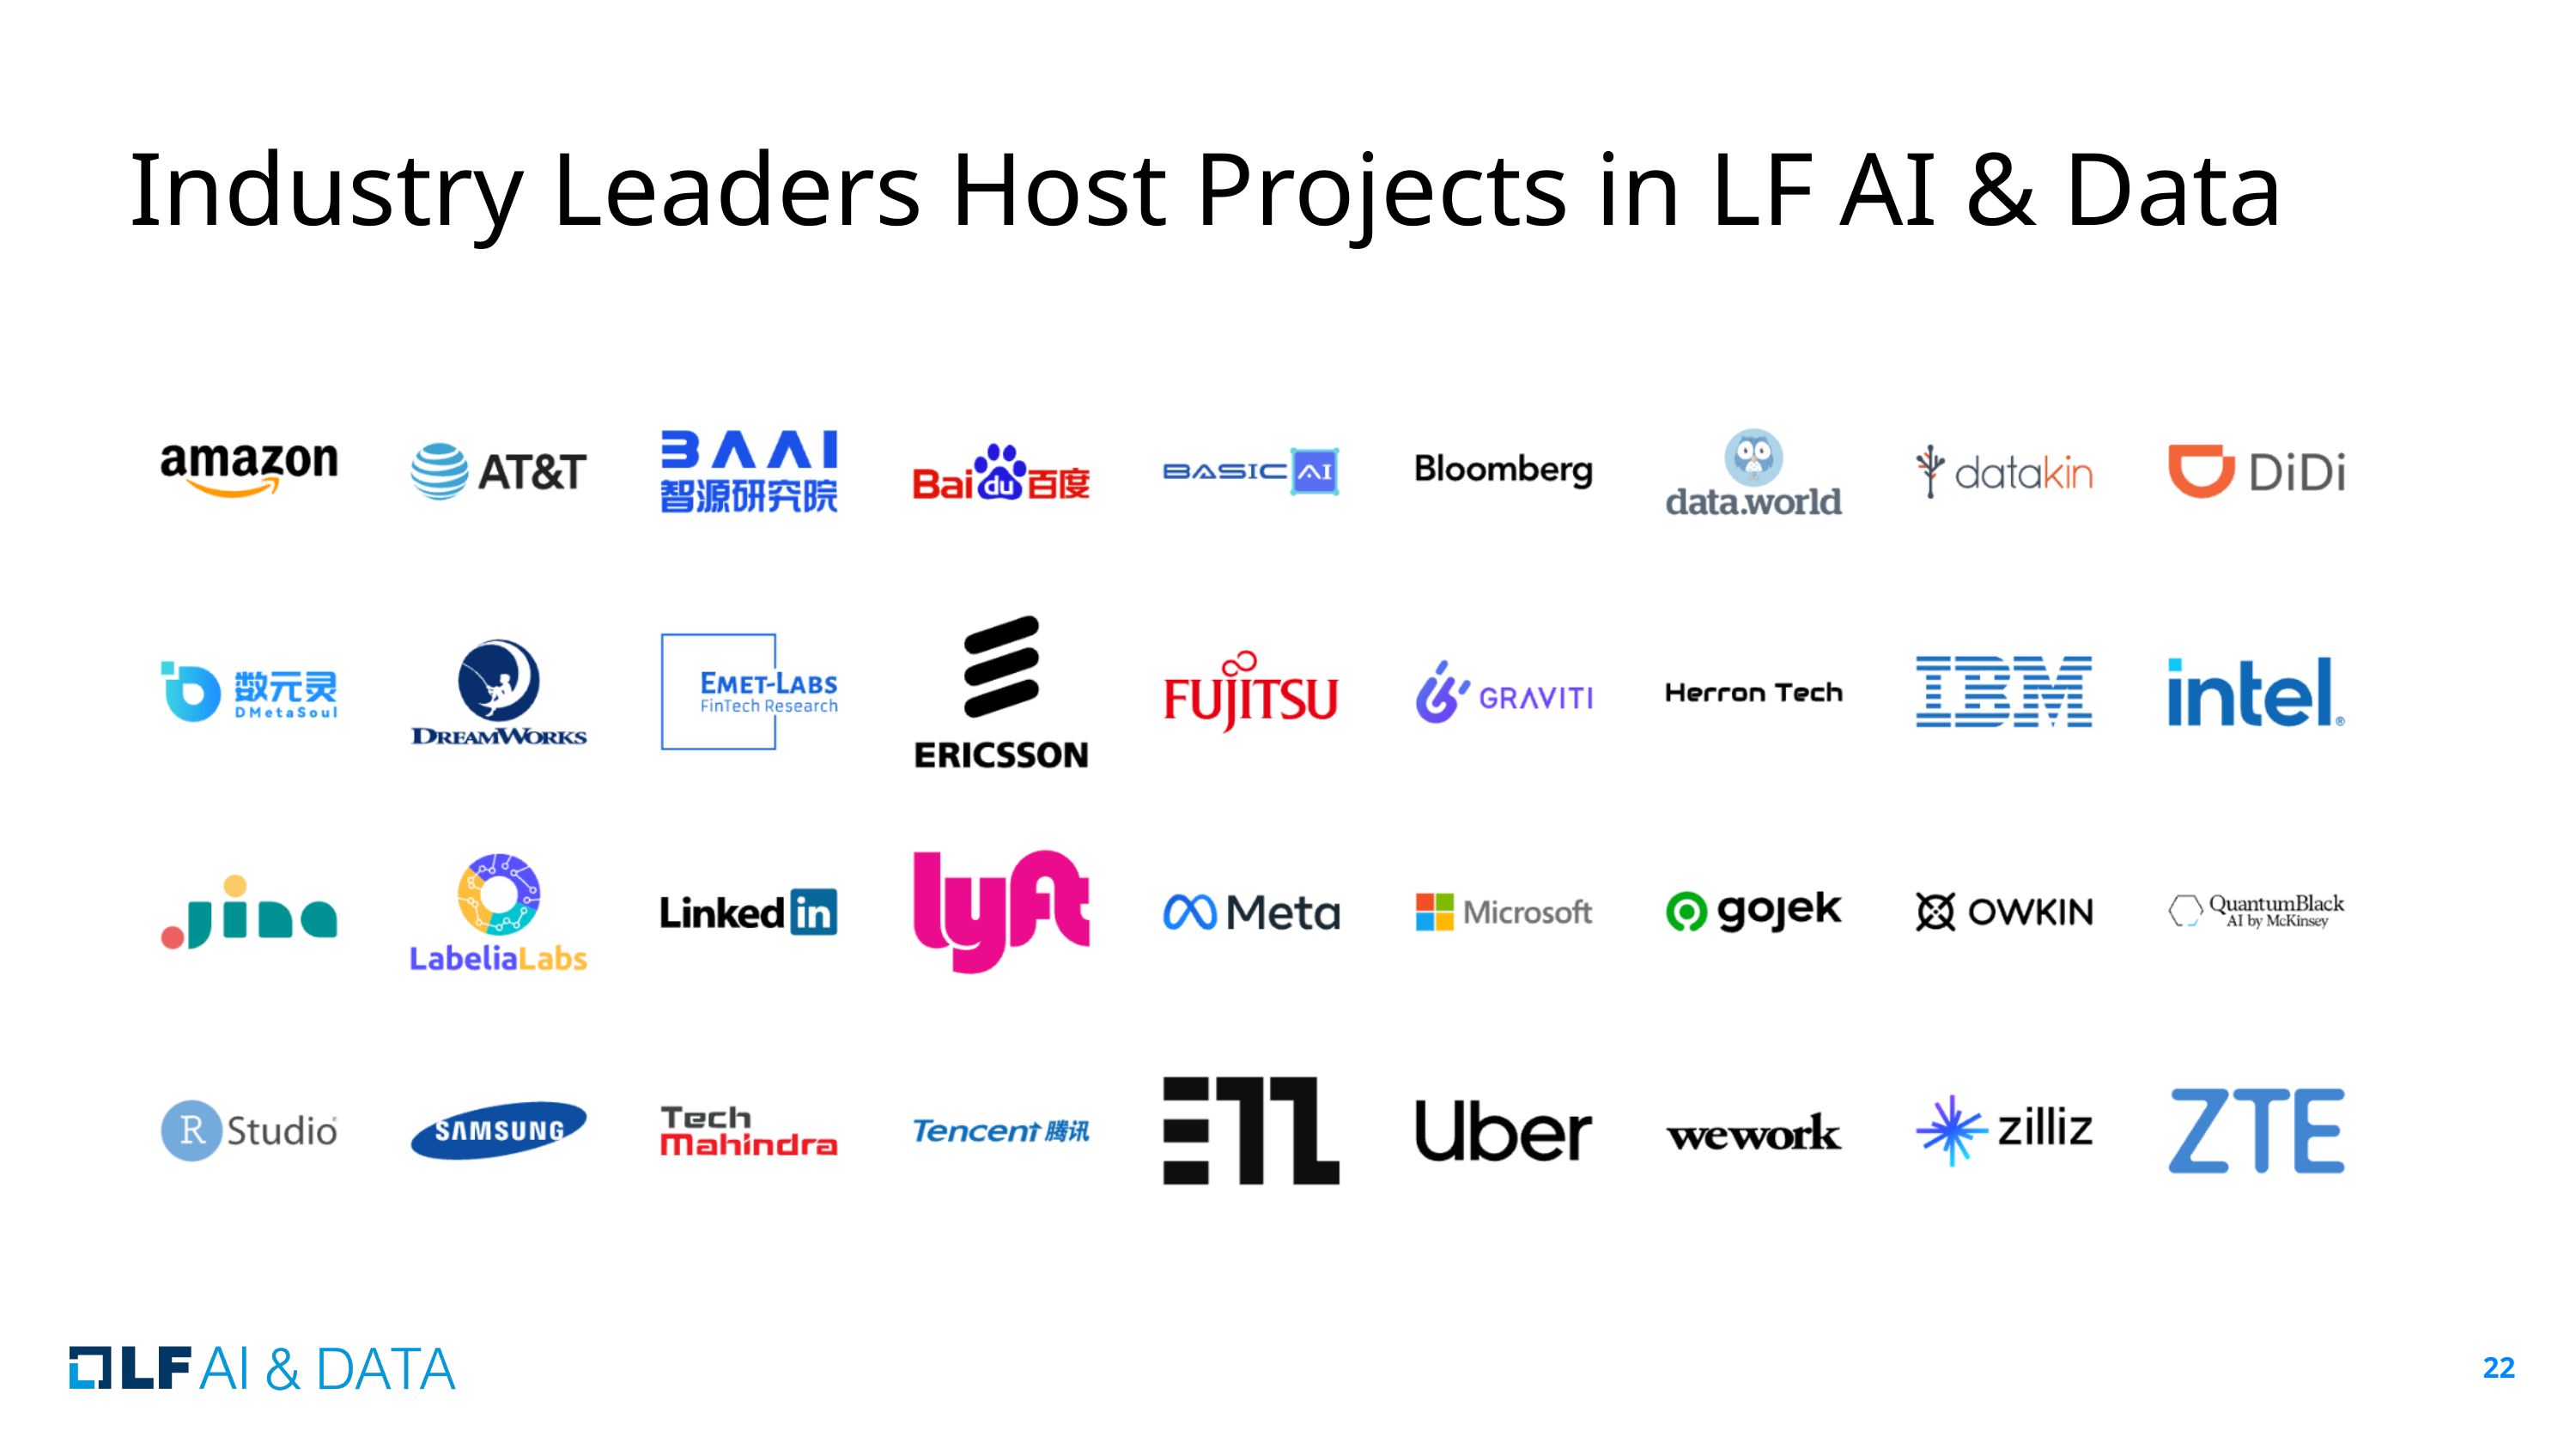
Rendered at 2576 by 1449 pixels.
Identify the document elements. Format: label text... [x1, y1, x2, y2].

title Industry Leaders Host Projects in LF AI & Data [129, 124, 2530, 287]
picture [61, 1341, 461, 1397]
picture [128, 386, 2387, 1214]
slide_number ‹#› [2386, 1313, 2542, 1425]
